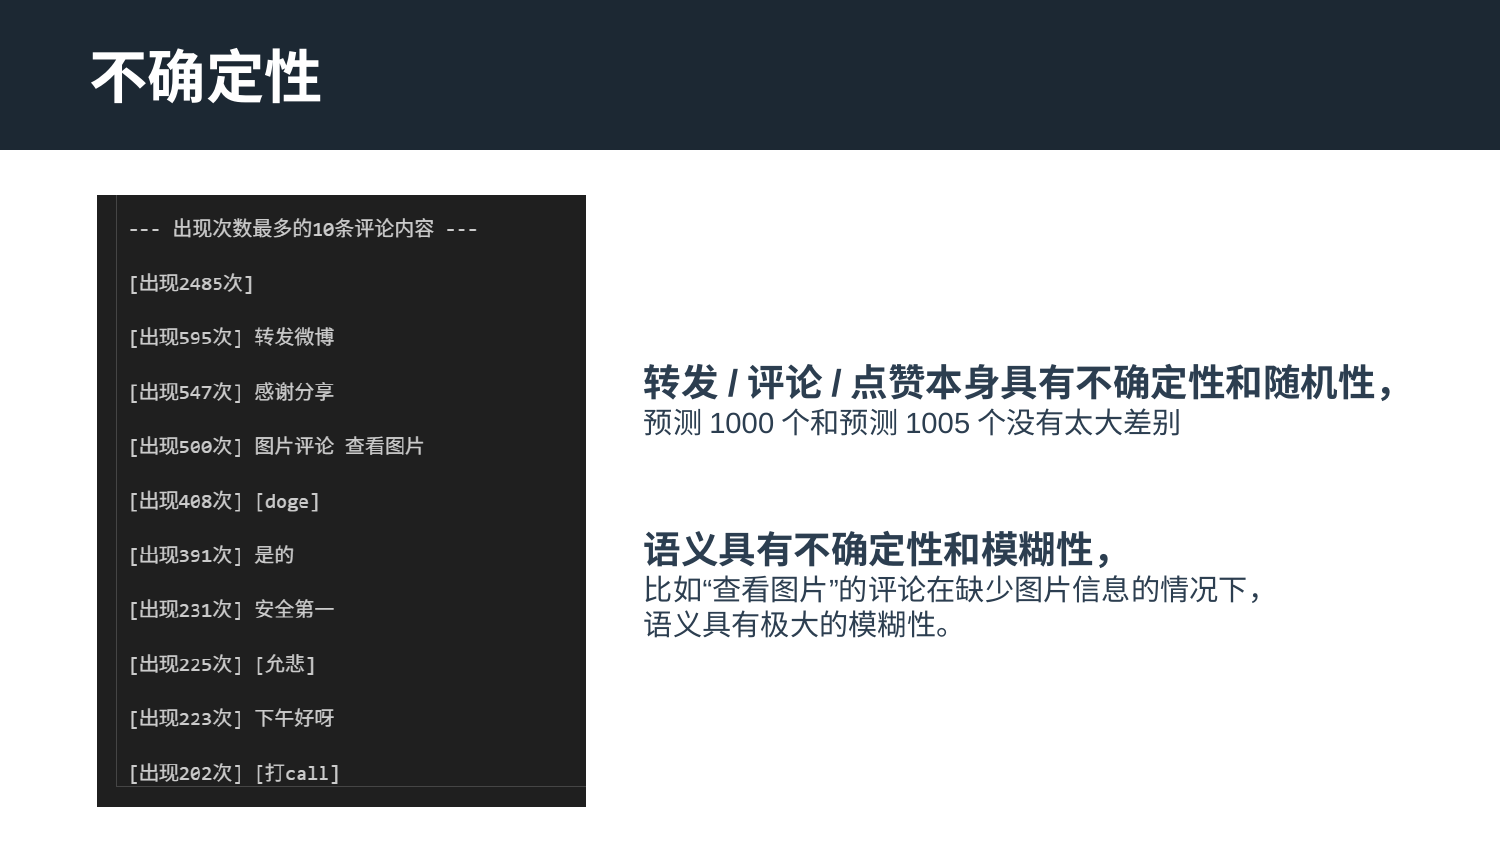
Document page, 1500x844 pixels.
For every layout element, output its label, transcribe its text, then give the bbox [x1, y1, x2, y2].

text_box 转发/评论/点赞本身具有不确定性和随机性， 预测1000个和预测1005个没有太大差别 [629, 350, 1412, 448]
text_box 不确定性 [74, 37, 1425, 113]
picture [96, 195, 586, 807]
text_box [0, 0, 1500, 150]
text_box 语义具有不确定性和模糊性， 比如“查看图片”的评论在缺少图片信息的情况下， 语义具有极大的模糊性。 [629, 519, 1412, 649]
